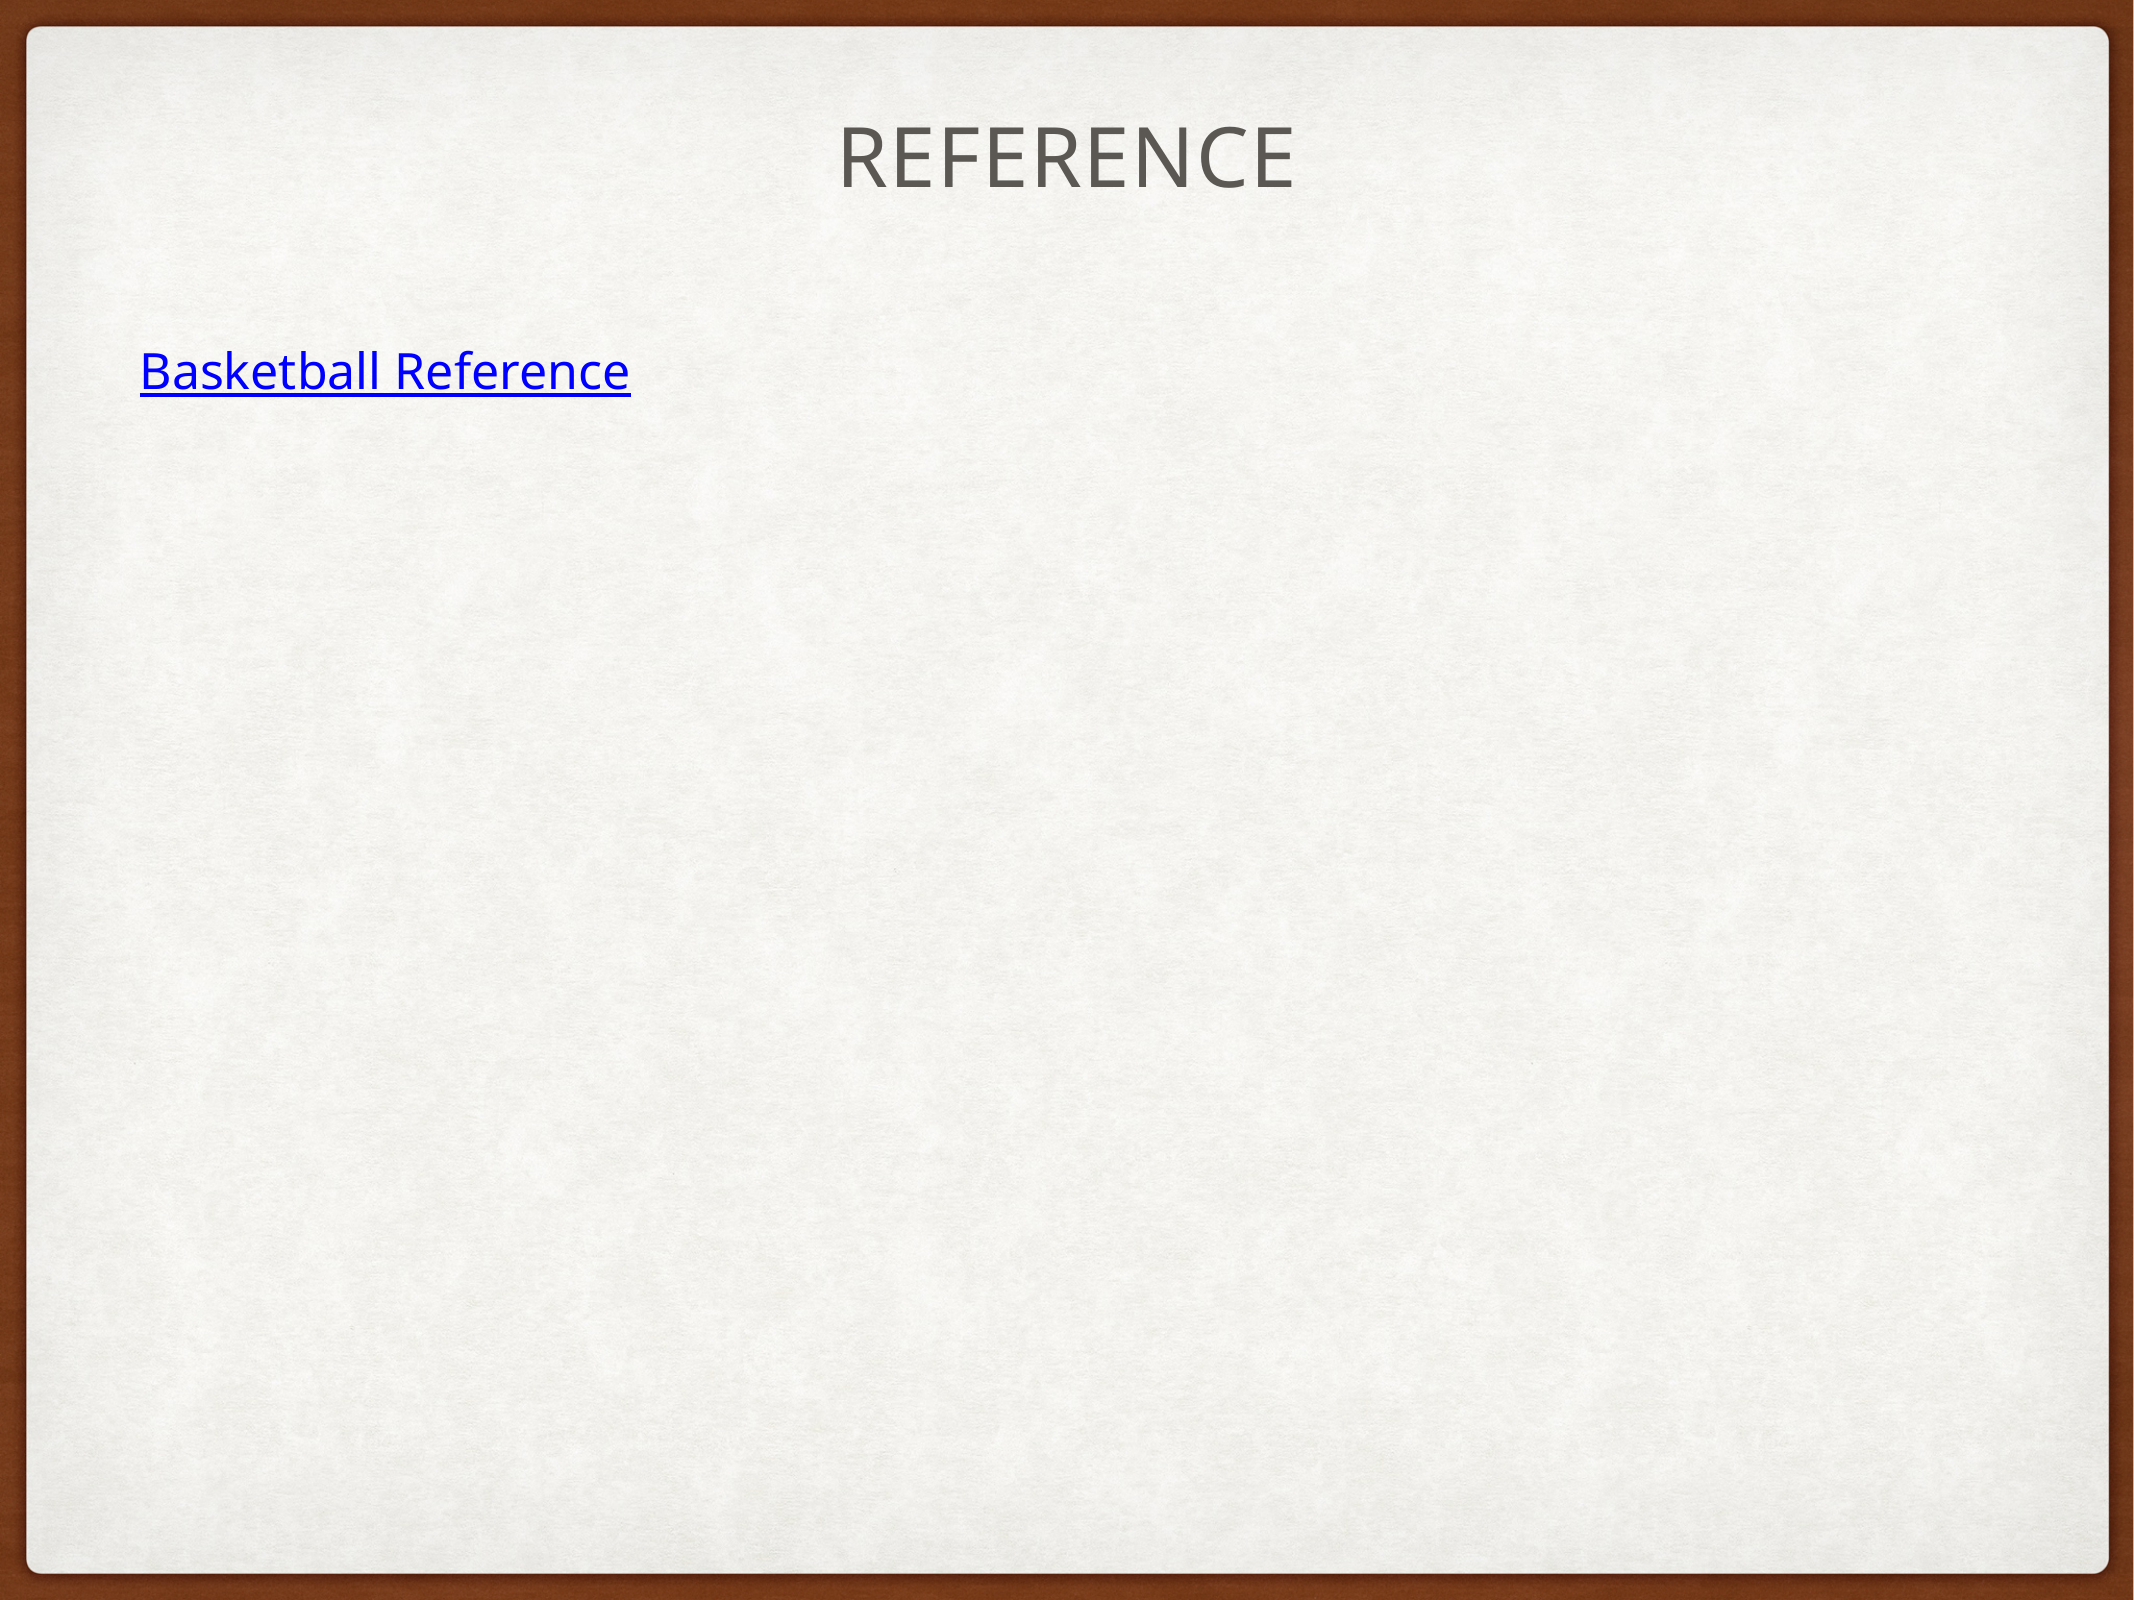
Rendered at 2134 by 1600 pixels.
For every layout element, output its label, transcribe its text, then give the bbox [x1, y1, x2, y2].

text_box Basketball Reference [131, 331, 640, 417]
picture [0, 0, 2134, 1600]
title Reference [109, 95, 2024, 220]
